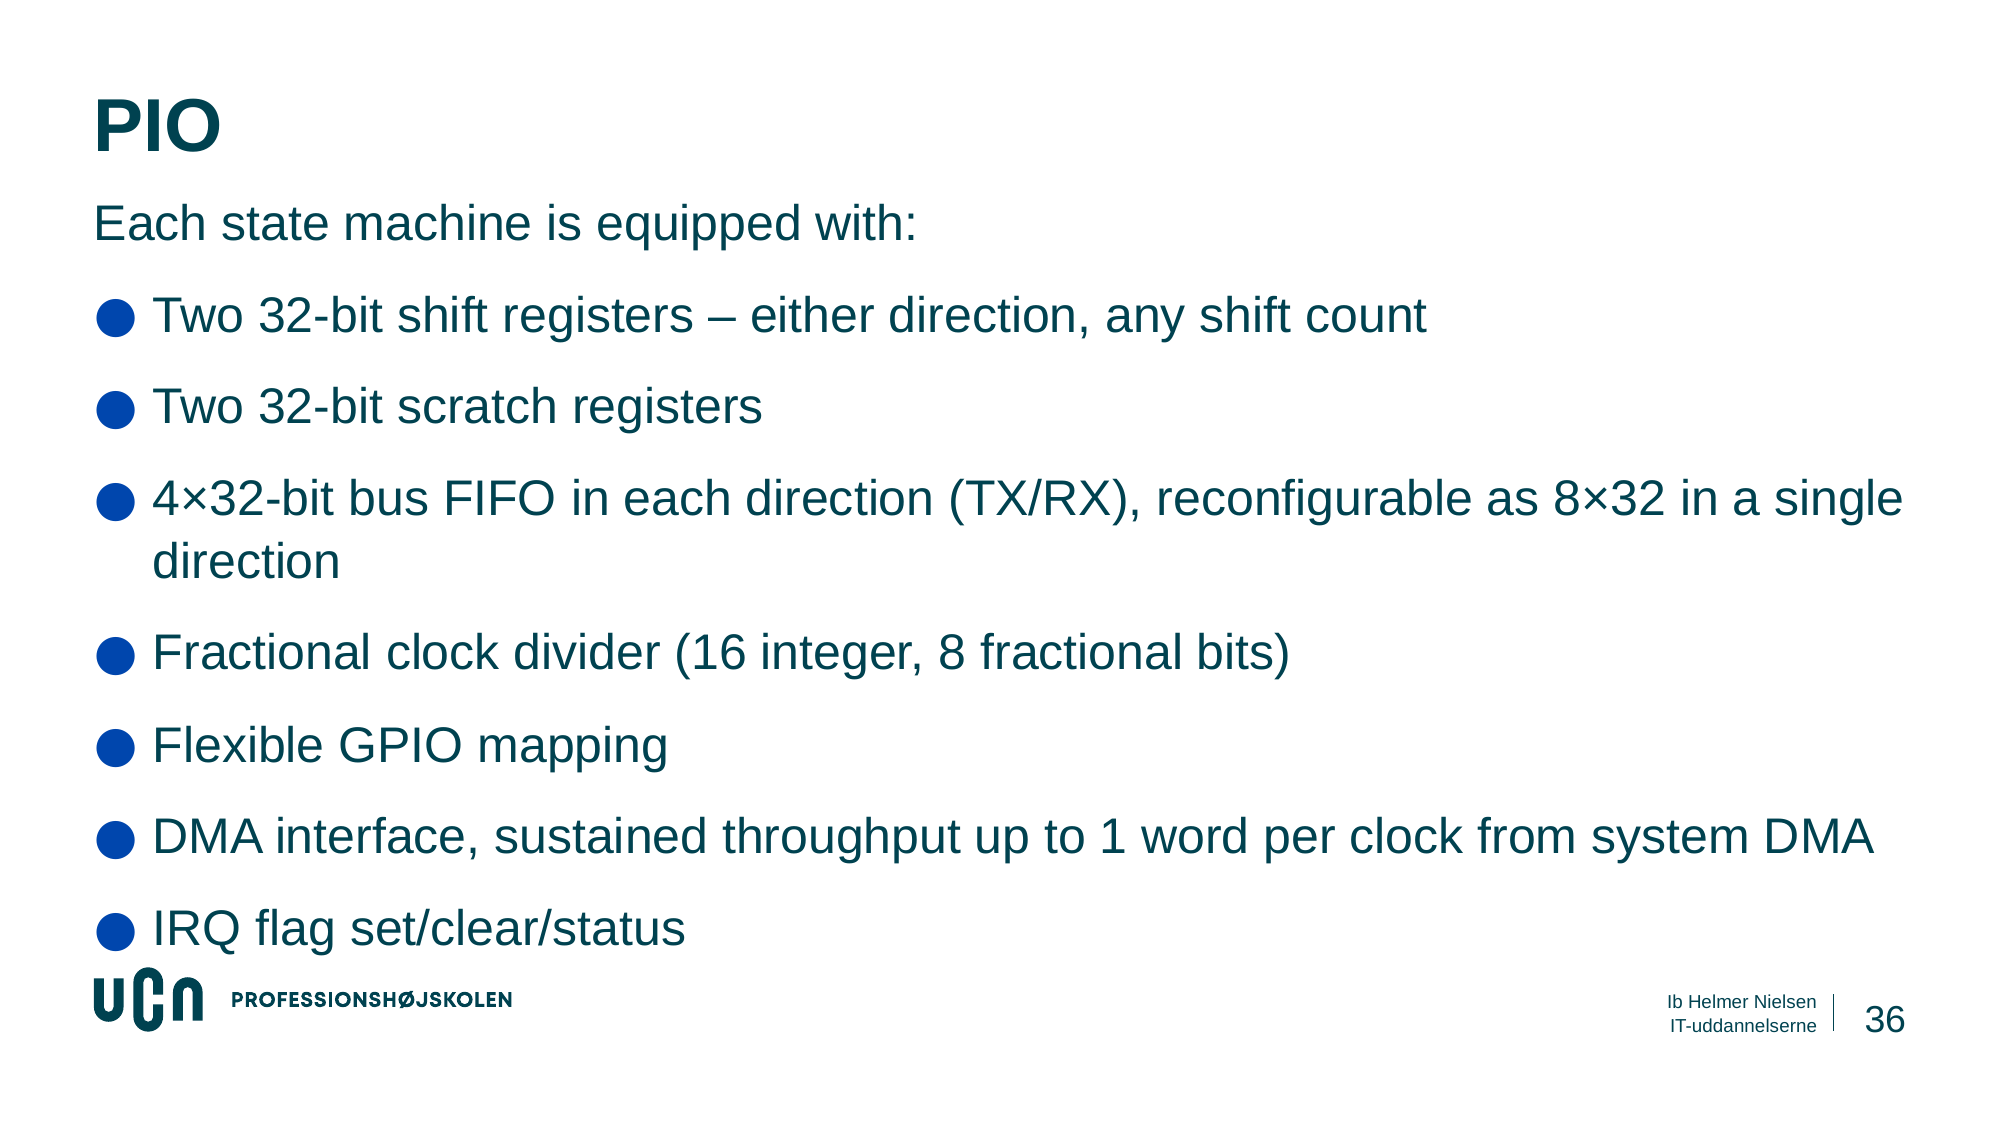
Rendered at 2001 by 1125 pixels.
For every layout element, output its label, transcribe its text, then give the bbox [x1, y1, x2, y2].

title PIO [93, 88, 1907, 187]
slide_number 36 [1834, 955, 1907, 1041]
list Each state machine is equipped with: Two 32-bit shift registers – either direction, any shift count Two 32-bit scratch registers 4×32-bit bus FIFO in each direction (TX/RX), reconfigurable as 8×32 in a single direction Fractional clock divider (16 integer, 8 fractional bits) Flexible GPIO mapping DMA interface, sustained throughput up to 1 word per clock from system DMA IRQ flag set/clear/status [93, 187, 1952, 938]
